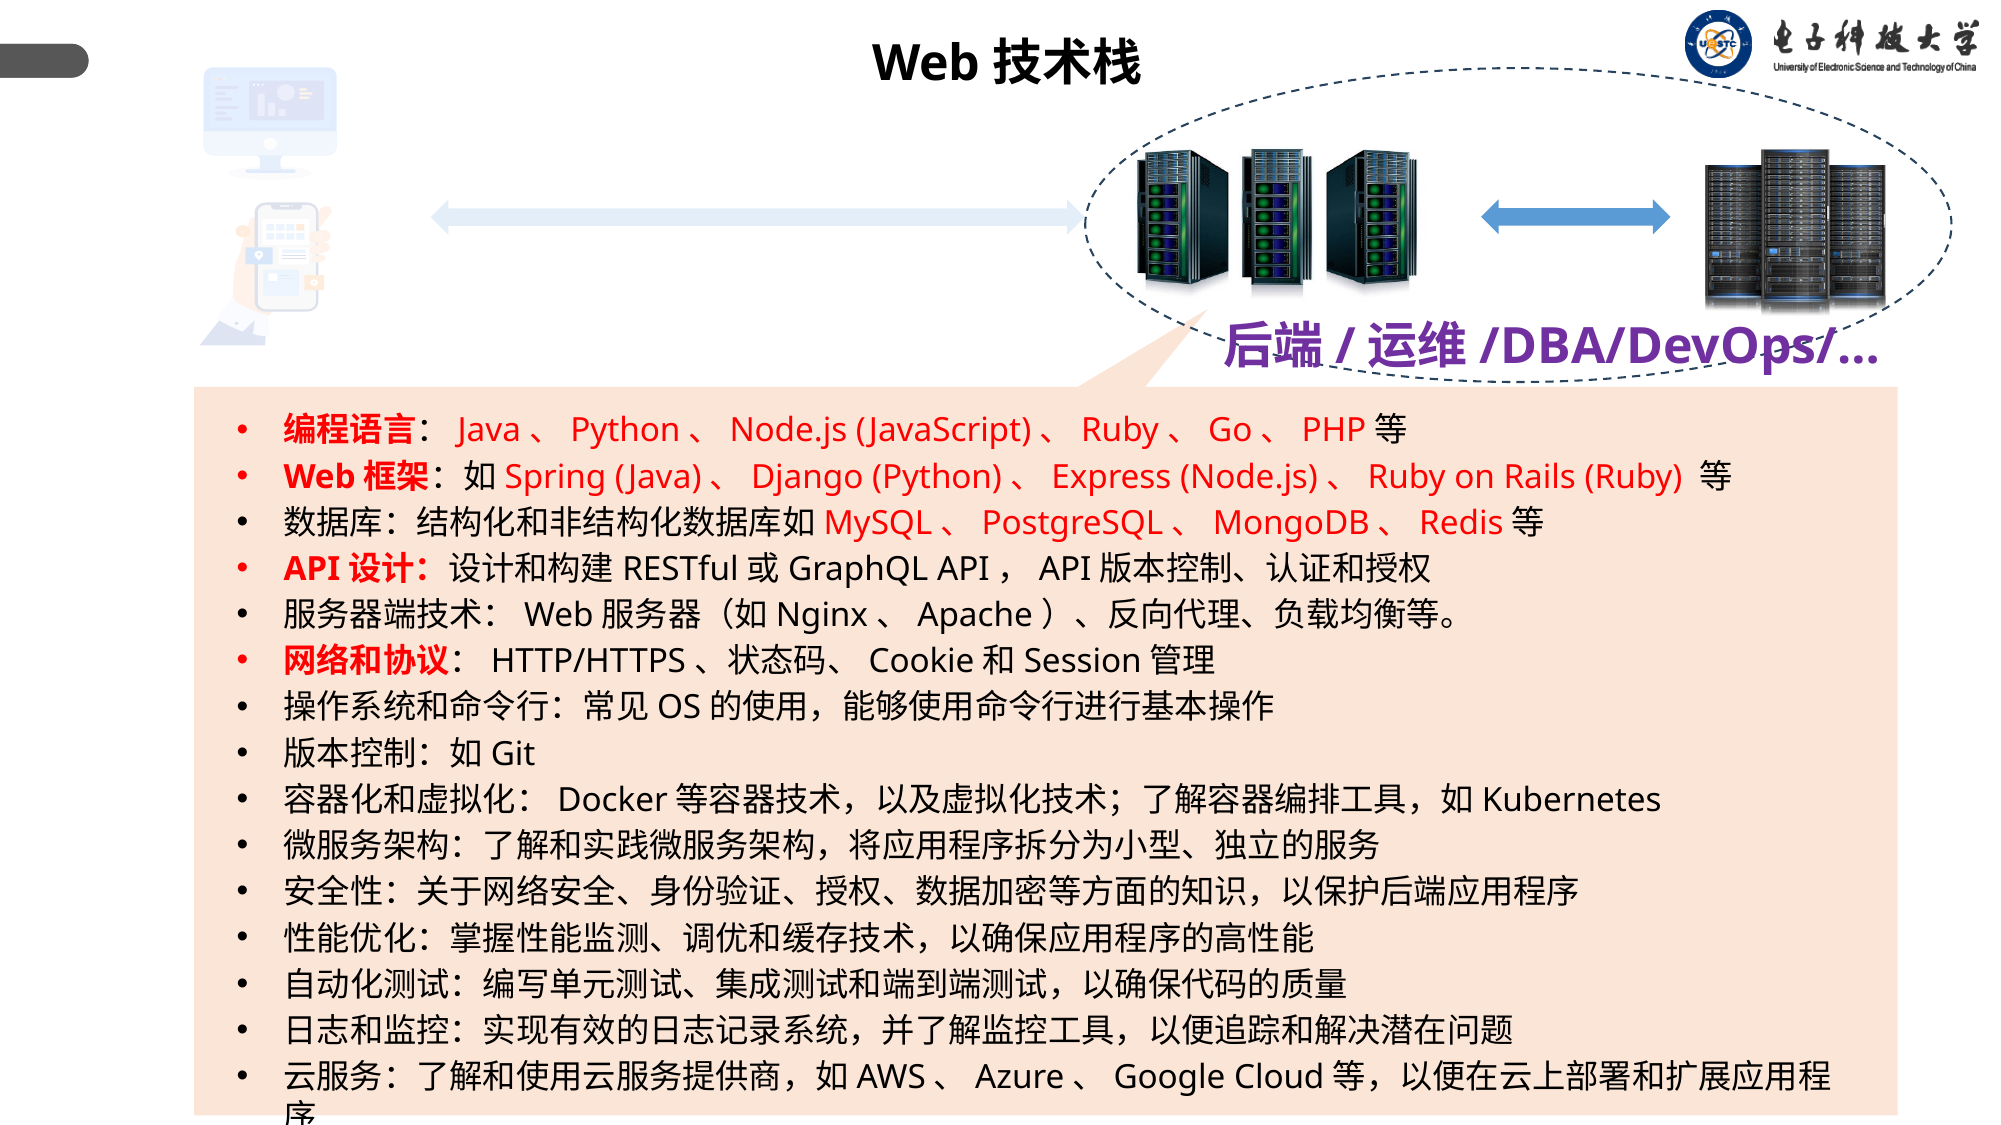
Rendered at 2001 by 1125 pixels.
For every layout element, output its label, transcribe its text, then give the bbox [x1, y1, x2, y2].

text_box [128, 24, 1105, 367]
picture [1685, 10, 1979, 78]
text_box [1052, 324, 1193, 401]
text_box Web技术栈 [499, 22, 1516, 98]
text_box [1147, 306, 1208, 336]
text_box [1434, 67, 1880, 306]
text_box [1136, 386, 1899, 1117]
picture [1120, 83, 1434, 306]
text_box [203, 67, 337, 180]
text_box [1084, 162, 1120, 289]
text_box [1925, 169, 1953, 280]
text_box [199, 202, 333, 346]
text_box 后端/运维/DBA/DevOps/… [1208, 306, 1966, 381]
text_box [193, 386, 1075, 1117]
picture [1662, 137, 1925, 328]
text_box 编程语言：Java、Python、Node.js (JavaScript)、Ruby、Go、PHP等 Web框架：如Spring (Java)、Django (Python)、Express (Node.js)、Ruby on Rails (Ruby) 等 数据库：结构化和非结构化数据库如MySQL、PostgreSQL、MongoDB、Redis等 API设计：设计和构建RESTful或GraphQL API，API版本控制、认证和授权 服务器端技术：Web服务器（如Nginx、Apache）、反向代理、负载均衡等。 网络和协议：HTTP/HTTPS、状态码、Cookie和Session管理 操作系统和命令行：常见OS的使用，能够使用命令行进行基本操作 版本控制：如Git 容器化和虚拟化：Docker等容器技术，以及虚拟化技术；了解容器编排工具，如Kubernetes 微服务架构：了解和实践微服务架构，将应用程序拆分为小型、独立的服务 安全性：关于网络安全、身份验证、授权、数据加密等方面的知识，以保护后端应用程序 性能优化：掌握性能监测、调优和缓存技术，以确保应用程序的高性能 自动化测试：编写单元测试、集成测试和端到端测试，以确保代码的质量 日志和监控：实现有效的日志记录系统，并了解监控工具，以便追踪和解决潜在问题 云服务：了解和使用云服务提供商，如AWS、Azure、Google Cloud等，以便在云上部署和扩展应用程序 [221, 401, 1879, 1125]
